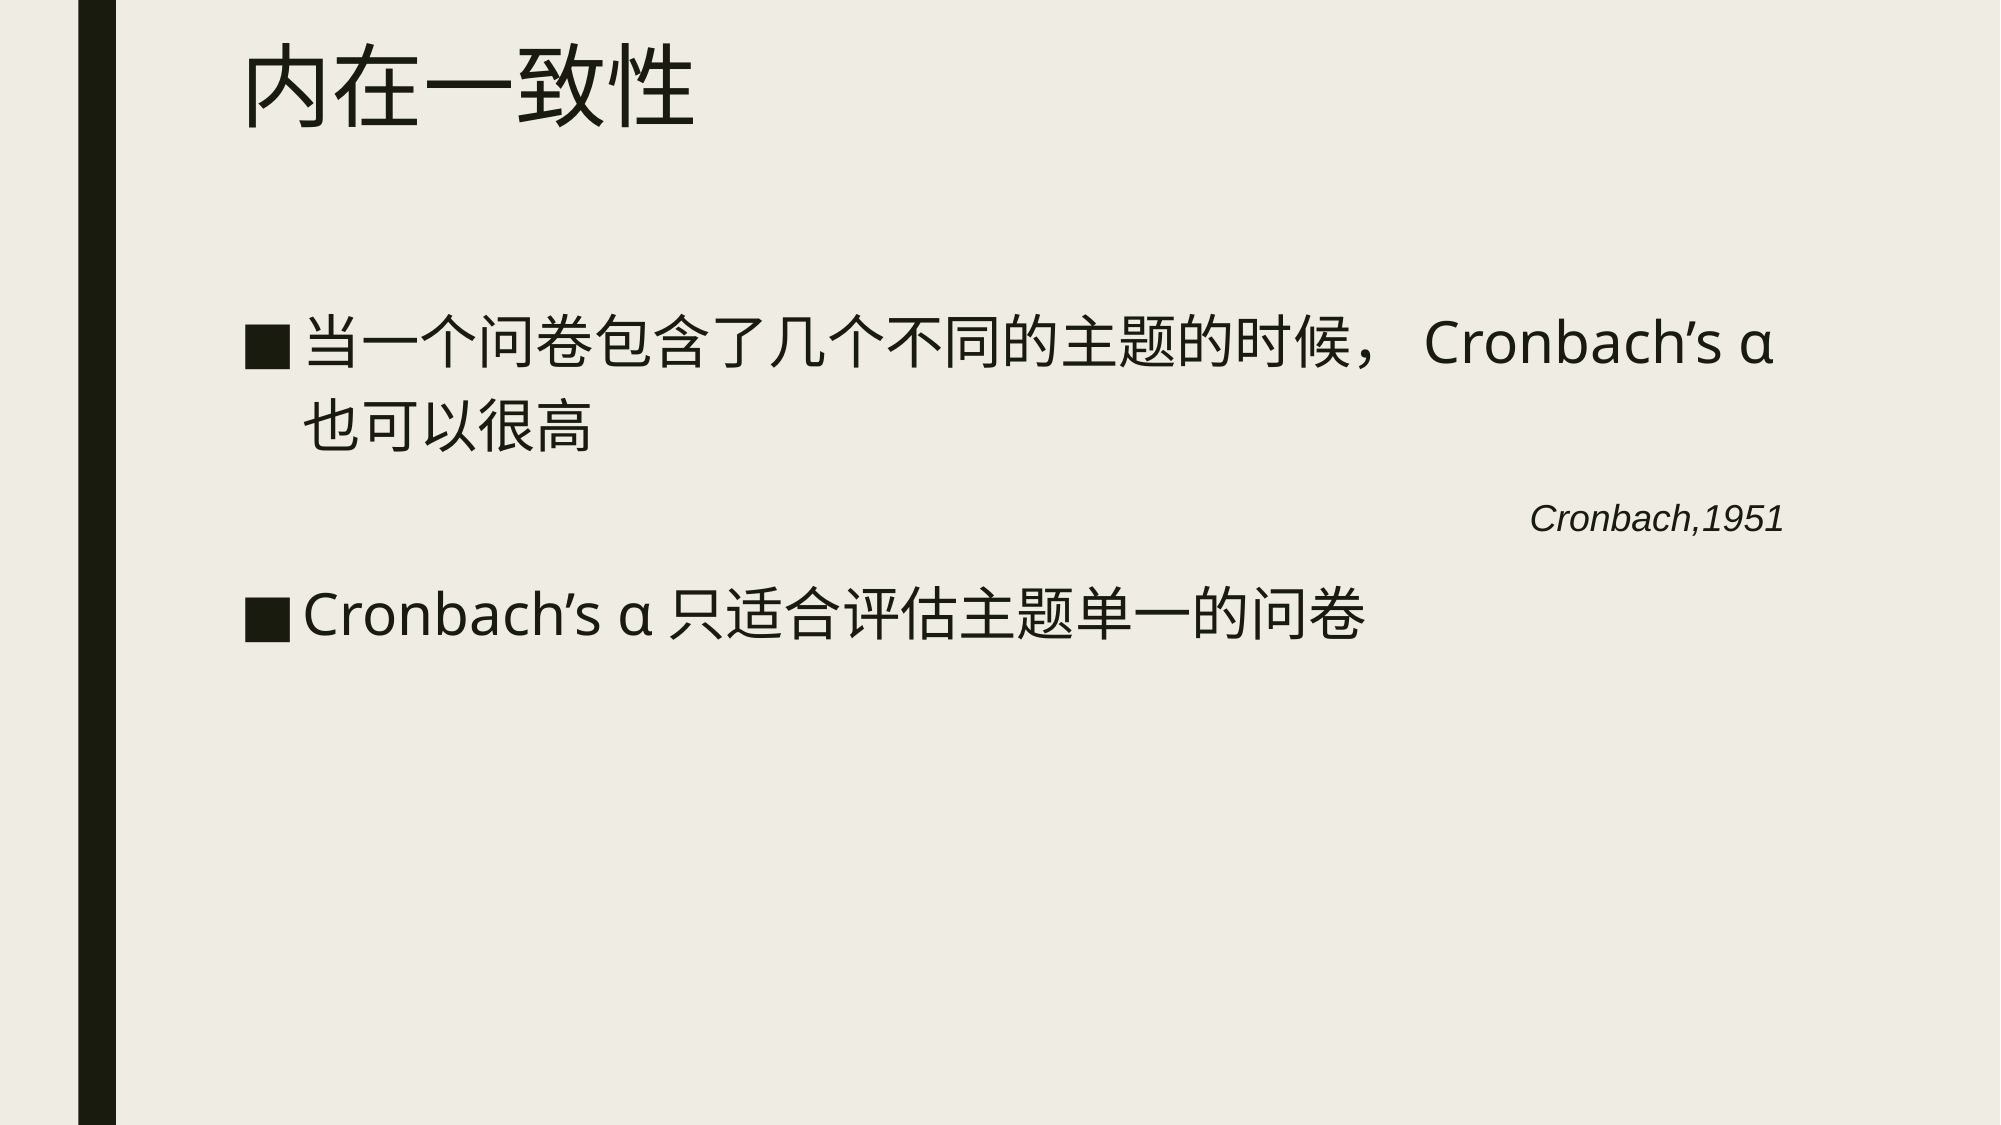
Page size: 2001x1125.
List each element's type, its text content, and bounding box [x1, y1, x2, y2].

title 内在一致性 [225, 35, 1800, 279]
list 当一个问卷包含了几个不同的主题的时候，Cronbach’s α也可以很高 Cronbach,1951 Cronbach’s α只适合评估主题单一的问卷 [225, 283, 1800, 872]
